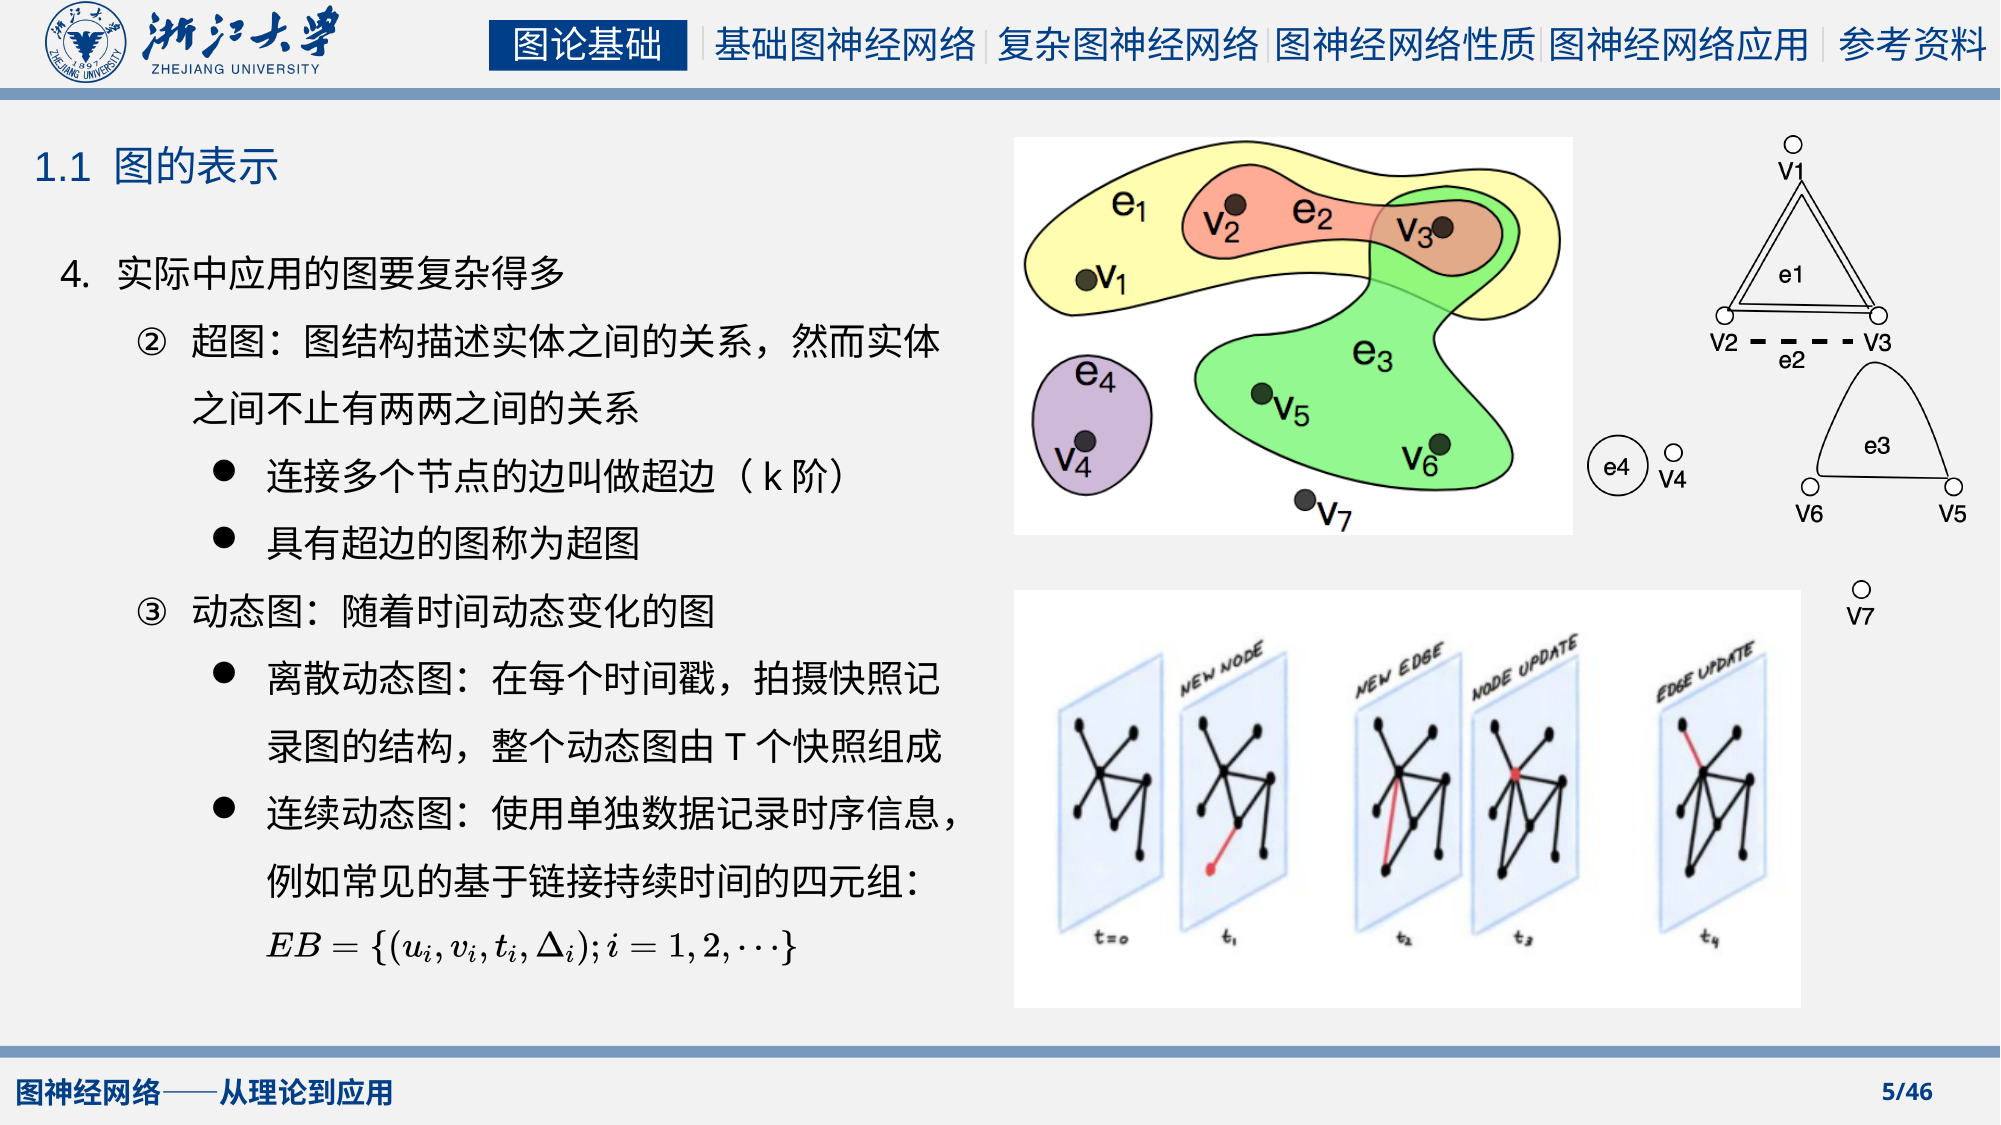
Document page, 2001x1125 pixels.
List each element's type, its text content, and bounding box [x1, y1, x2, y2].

picture [1014, 135, 1980, 1008]
text_box 图论基础 [464, 13, 698, 74]
text_box 图神经网络——从理论到应用 [0, 1057, 446, 1125]
text_box 基础图神经网络 [698, 13, 977, 74]
text_box 5/46 [1837, 1068, 1978, 1113]
picture [265, 925, 798, 966]
text_box [0, 1045, 2000, 1059]
text_box 图神经网络应用 [1531, 13, 1828, 74]
picture [45, 1, 339, 84]
text_box 复杂图神经网络 [977, 13, 1258, 74]
text_box 参考资料 [1812, 14, 2000, 74]
text_box [0, 87, 2000, 101]
picture [1014, 137, 1573, 535]
text_box 1.1 图的表示 [34, 100, 431, 219]
text_box 实际中应用的图要复杂得多 超图：图结构描述实体之间的关系，然而实体之间不止有两两之间的关系 连接多个节点的边叫做超边（k阶） 具有超边的图称为超图 动态图：随着时间动态变化的图 离散动态图：在每个时间戳，拍摄快照记录图的结构，整个动态图由T个快照组成 连续动态图：使用单独数据记录时序信息，例如常见的基于链接持续时间的四元组： [45, 220, 993, 978]
text_box 图神经网络性质 [1258, 13, 1531, 74]
